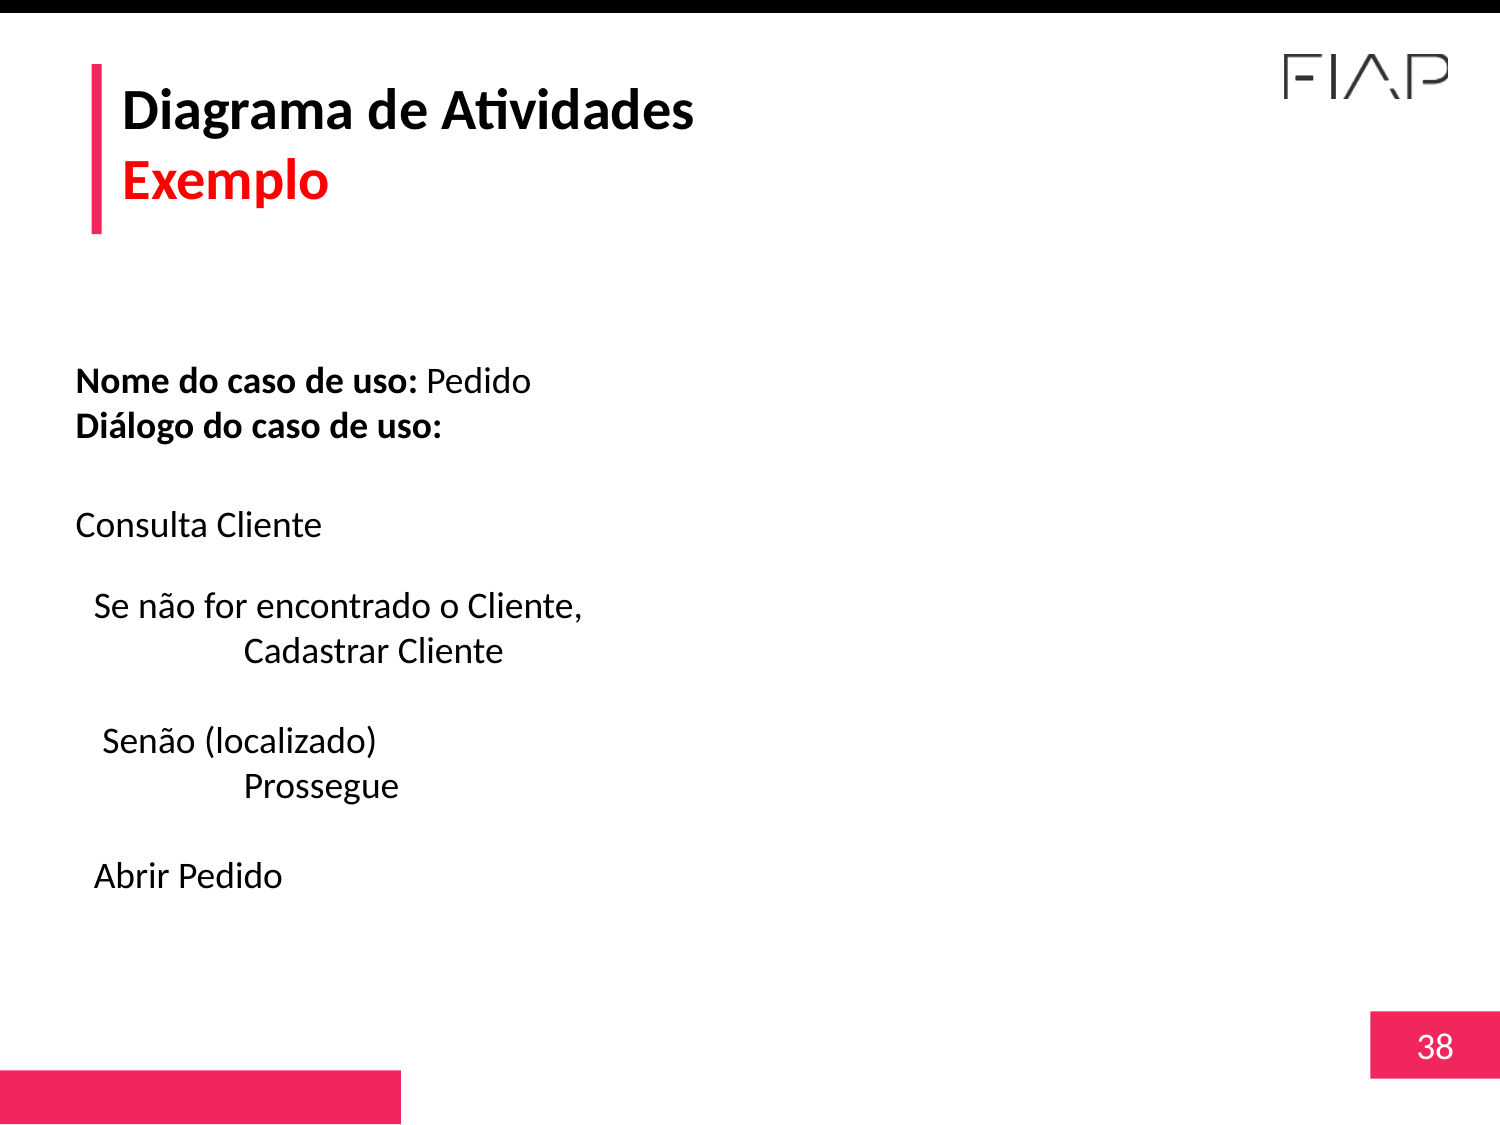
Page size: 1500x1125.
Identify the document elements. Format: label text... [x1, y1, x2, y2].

text_box Nome do caso de uso: Pedido Diálogo do caso de uso: [60, 348, 811, 454]
text_box Se não for encontrado o Cliente, Cadastrar Cliente Senão (localizado) Prossegue Abrir Pedido [79, 573, 830, 904]
text_box [0, 0, 1500, 13]
text_box Diagrama de Atividades Exemplo [108, 64, 710, 219]
text_box [91, 64, 102, 235]
picture [1284, 53, 1448, 99]
text_box Consulta Cliente [60, 492, 338, 553]
